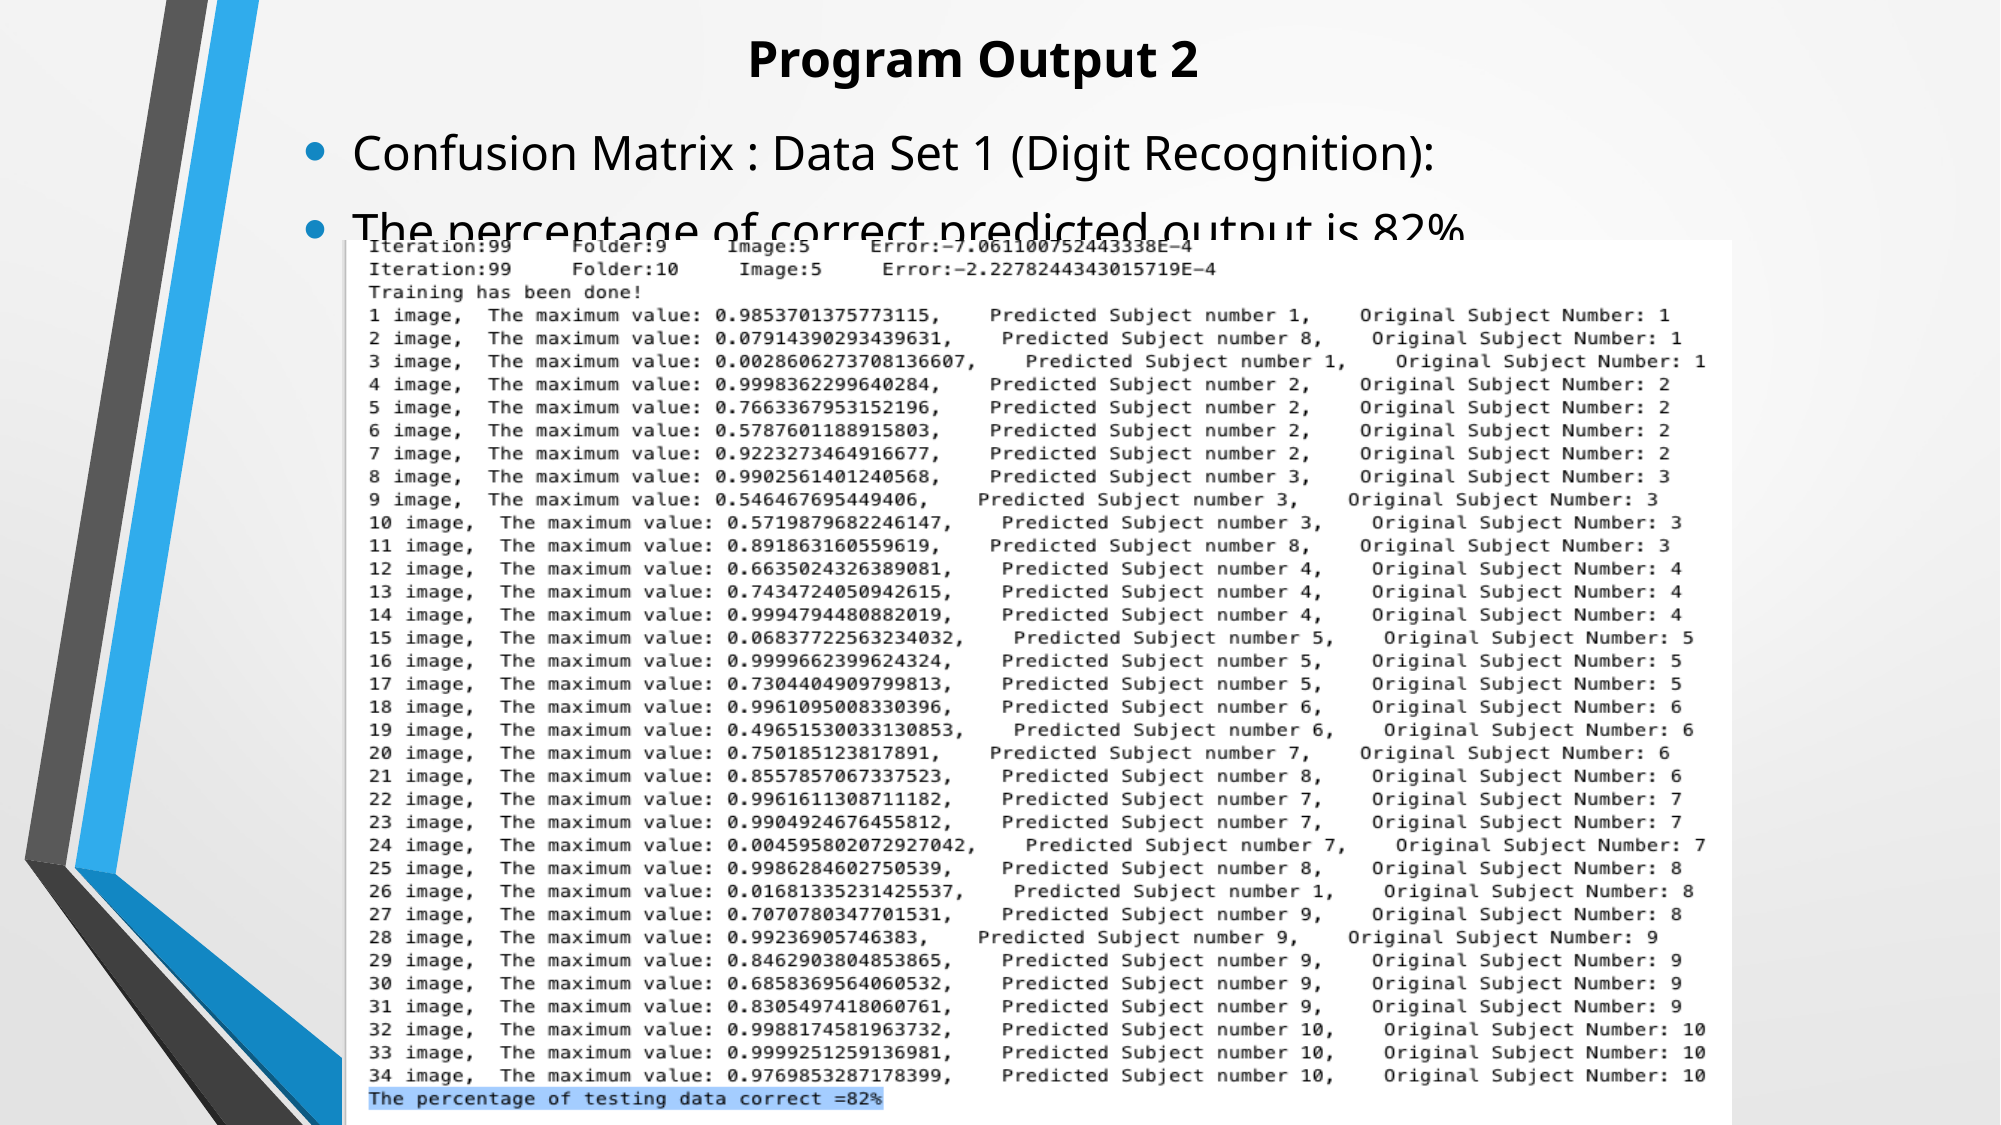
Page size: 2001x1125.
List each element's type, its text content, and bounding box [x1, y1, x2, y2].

list Confusion Matrix : Data Set 1 (Digit Recognition): The percentage of correct predicted output is 82%. [289, 115, 1732, 266]
title Program Output 2 [527, 0, 1420, 115]
picture [342, 240, 1733, 1125]
